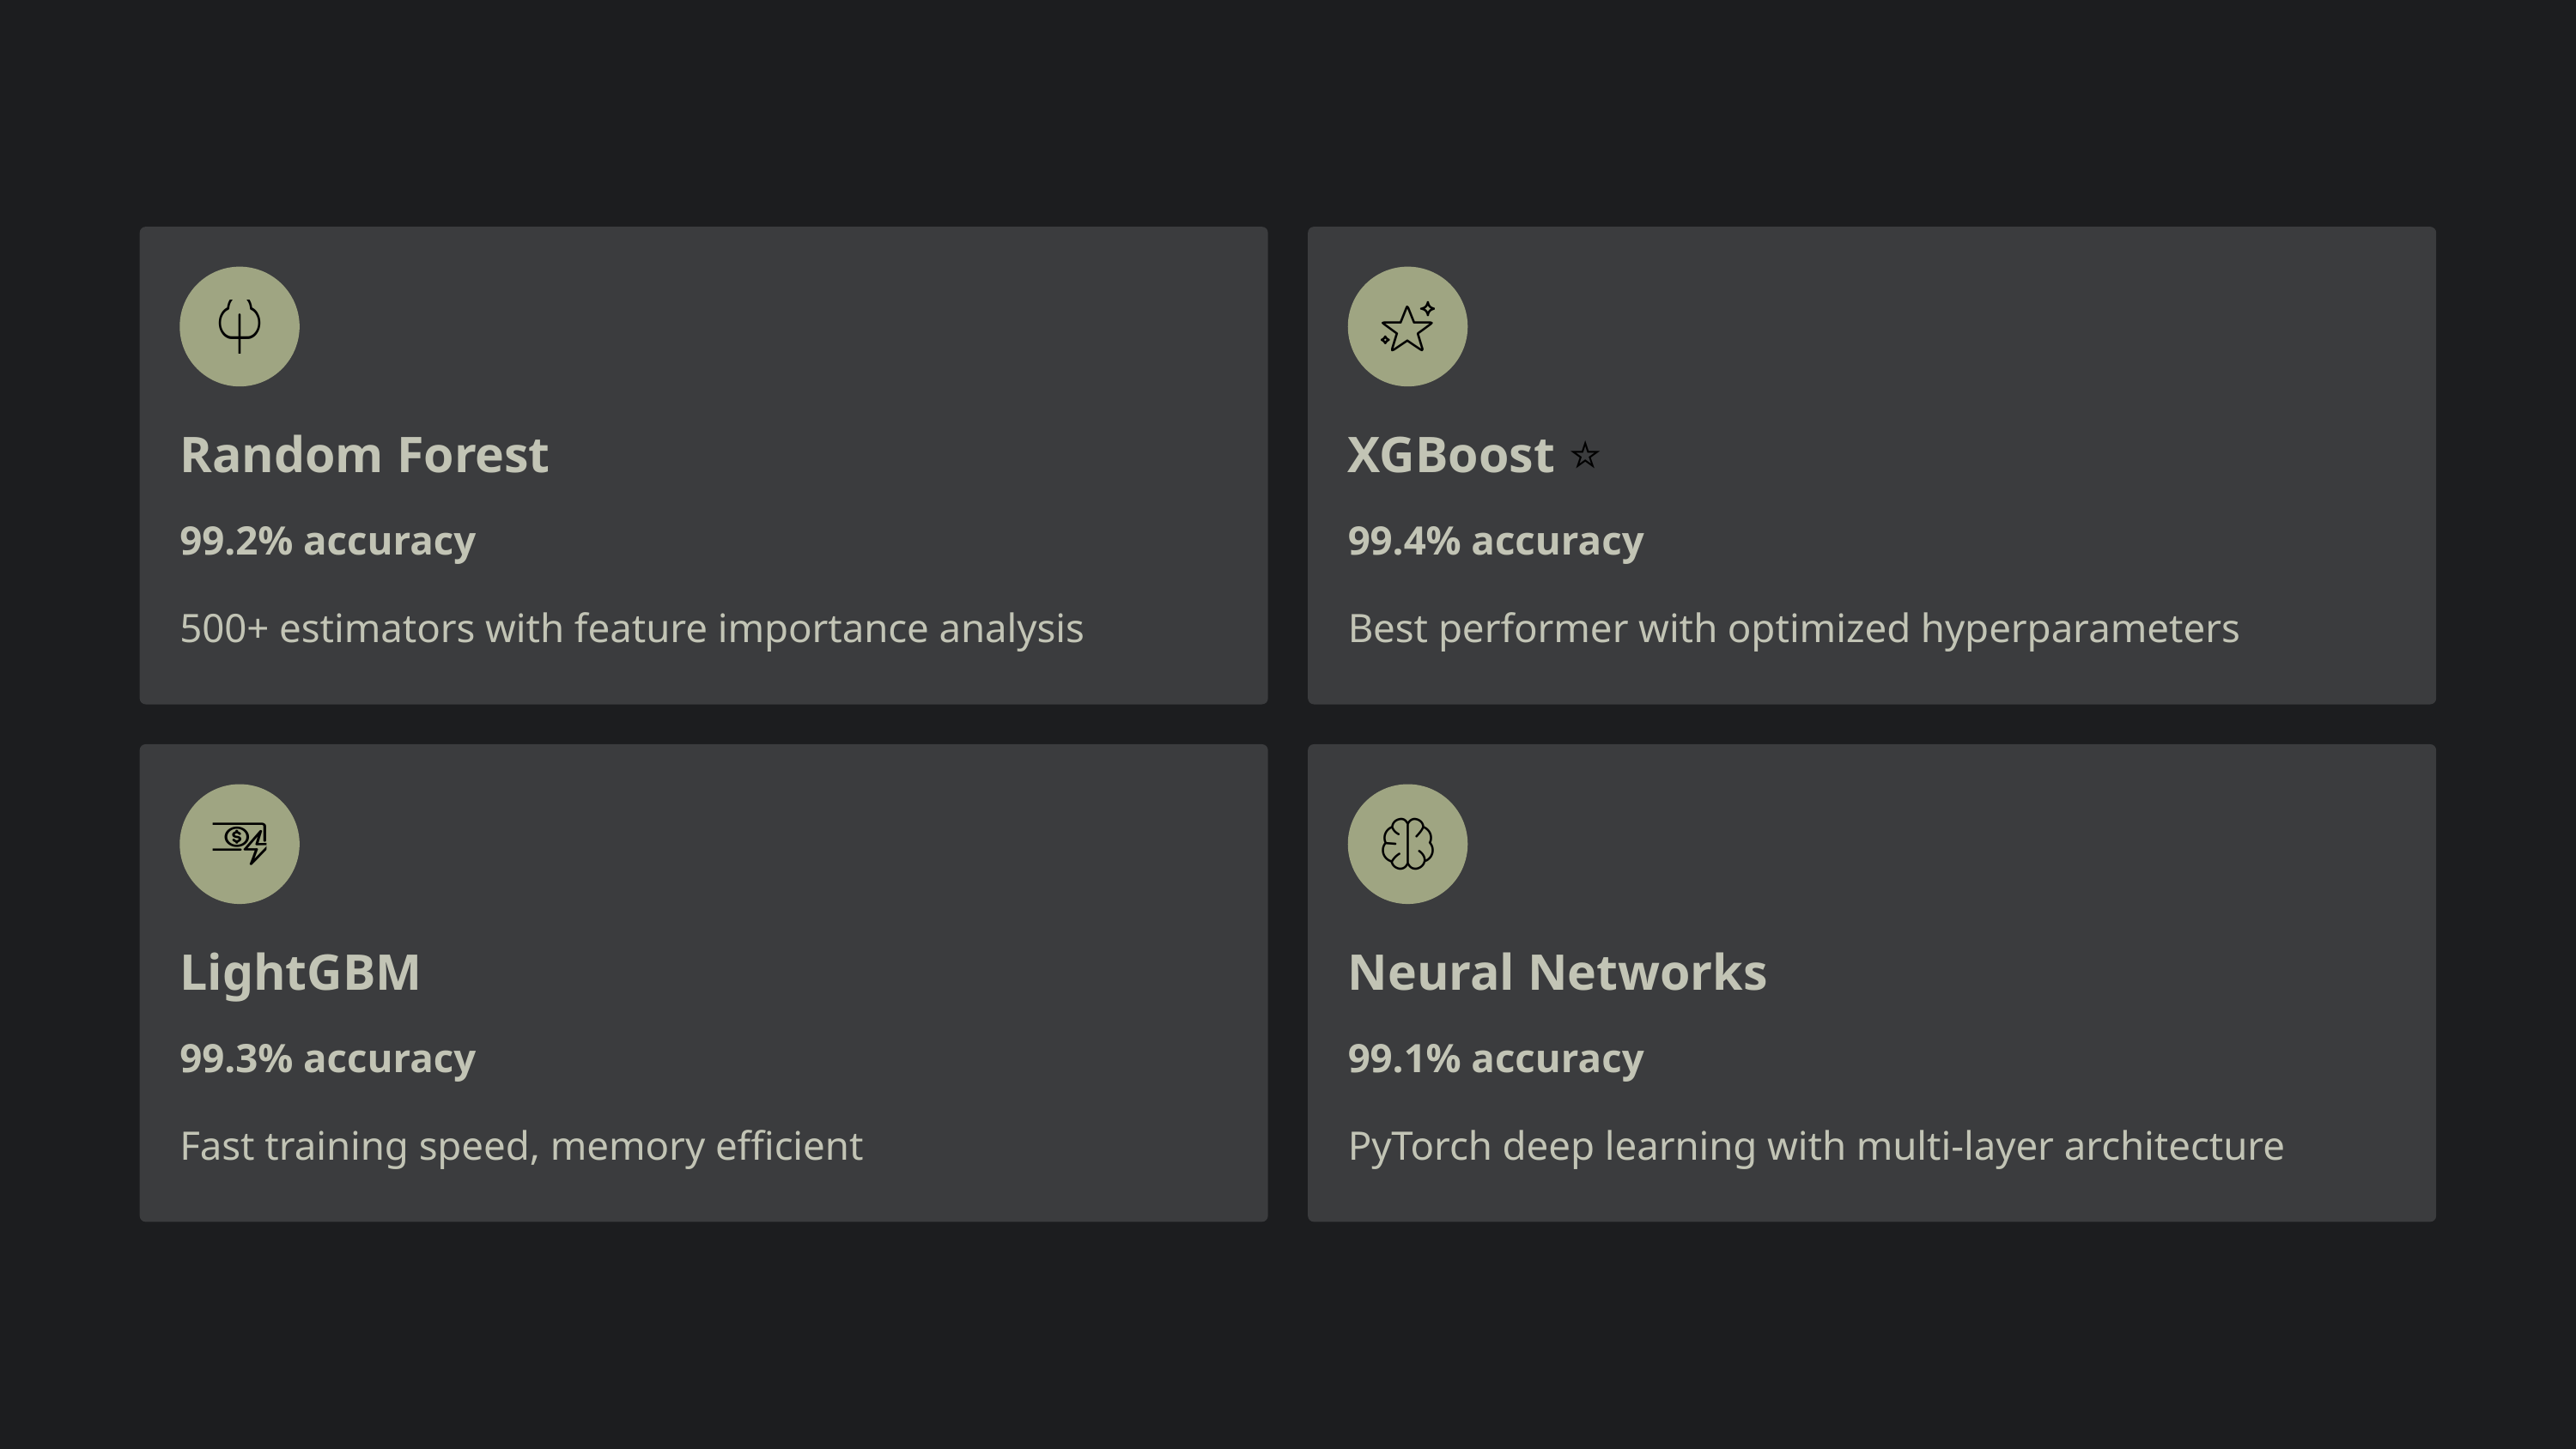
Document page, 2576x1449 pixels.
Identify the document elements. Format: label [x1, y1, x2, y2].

text_box [179, 266, 301, 387]
text_box [0, 0, 2576, 1449]
text_box [139, 226, 1268, 705]
text_box [139, 743, 1268, 1222]
text_box [1307, 226, 2437, 705]
text_box [1307, 743, 2437, 1222]
text_box [1347, 784, 1468, 905]
text_box [1347, 266, 1468, 387]
text_box [179, 784, 301, 905]
